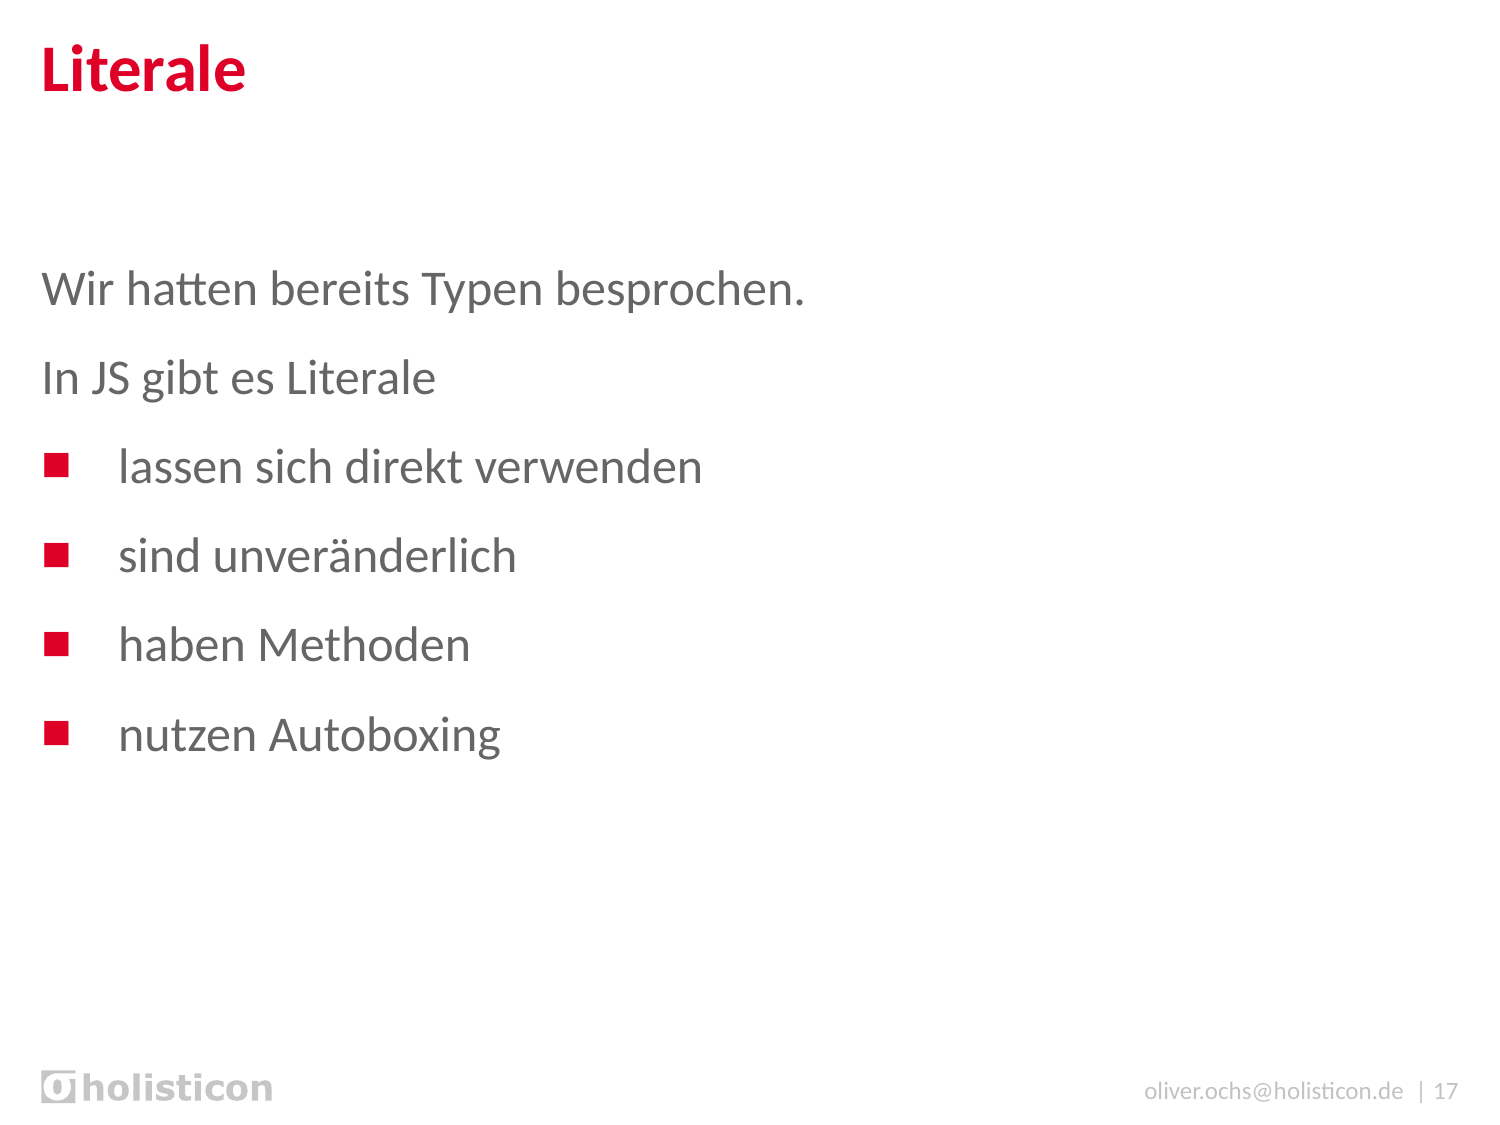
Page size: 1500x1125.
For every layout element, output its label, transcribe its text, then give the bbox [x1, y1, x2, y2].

list Wir hatten bereits Typen besprochen. In JS gibt es Literale lassen sich direkt verwenden sind unveränderlich haben Methoden nutzen Autoboxing [41, 255, 1436, 973]
title Literale [41, 24, 1436, 188]
